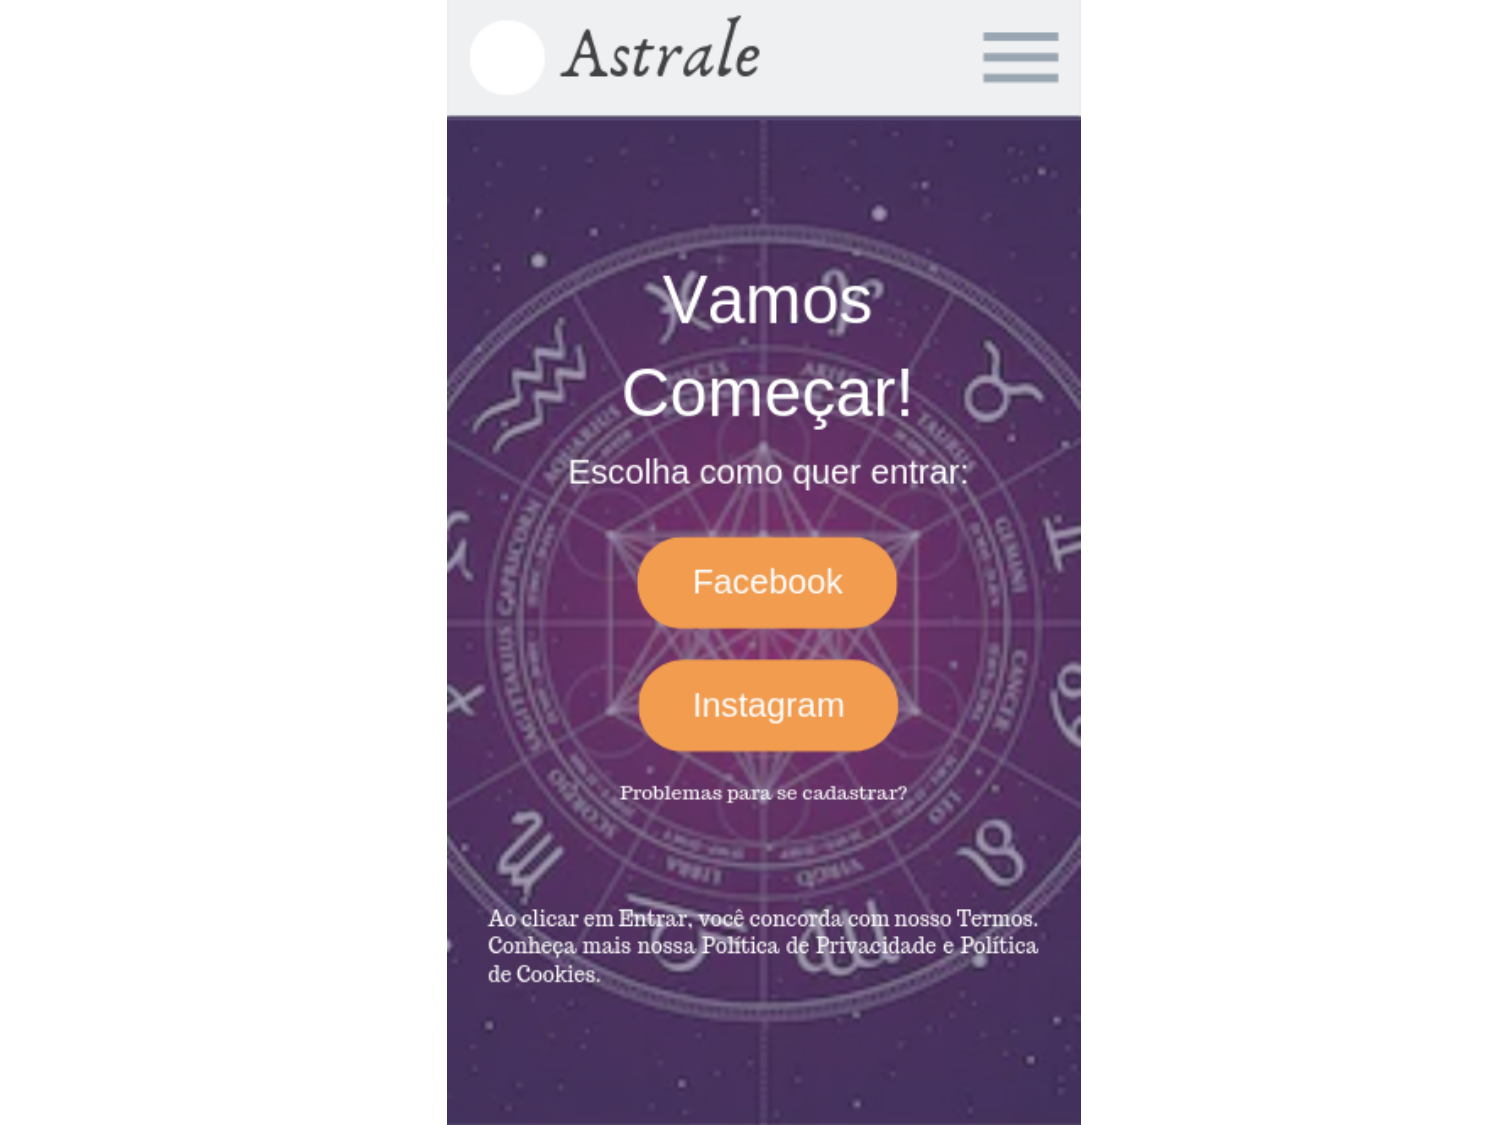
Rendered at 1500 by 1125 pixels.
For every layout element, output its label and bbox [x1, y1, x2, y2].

picture [447, 0, 1081, 1125]
